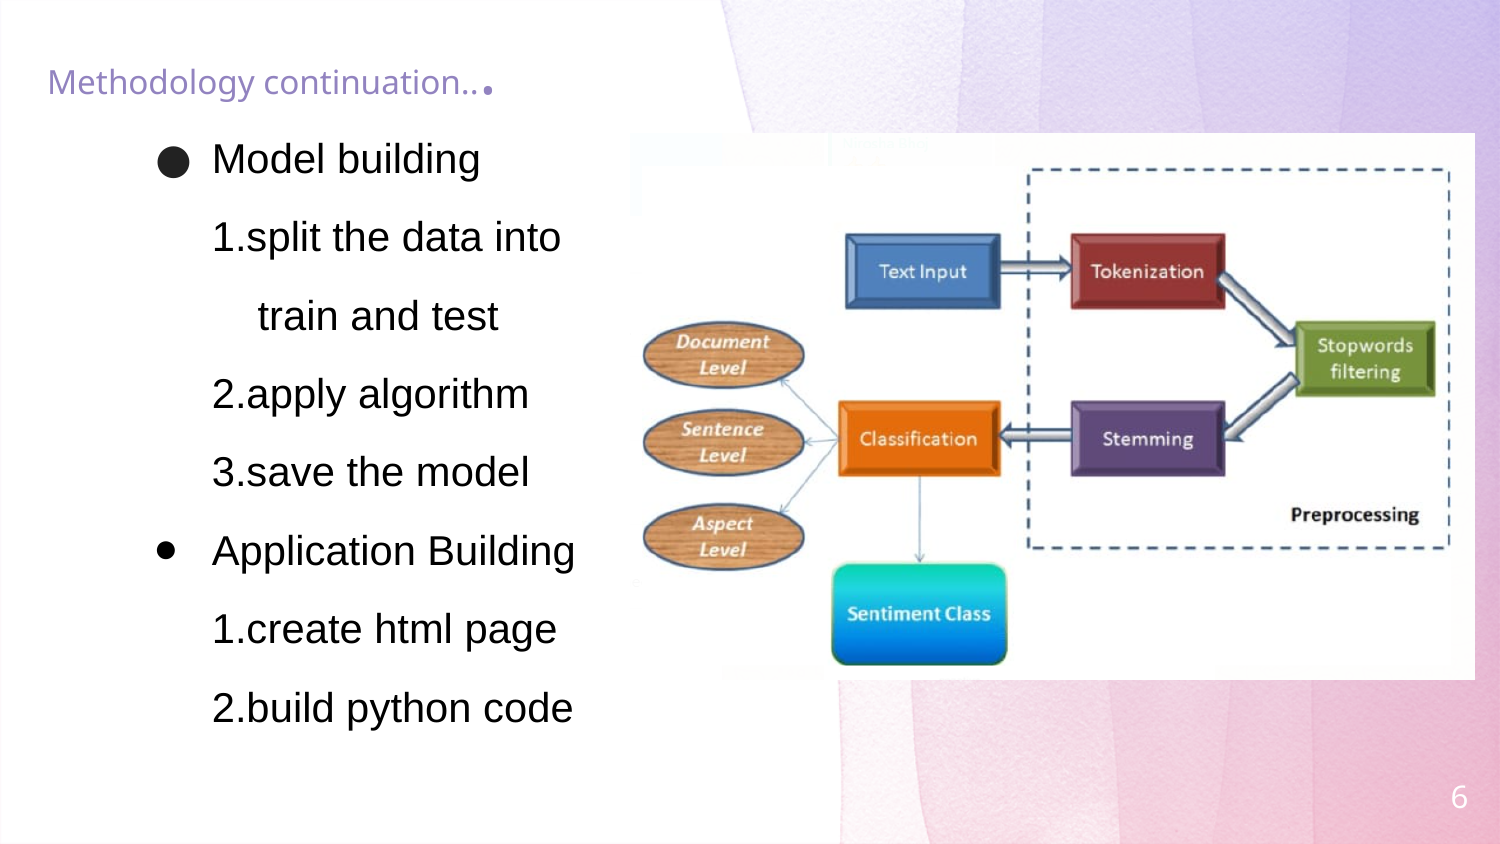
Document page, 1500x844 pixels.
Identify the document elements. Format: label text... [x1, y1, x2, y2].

title Methodology continuation... [47, 43, 1050, 109]
slide_number 6 [1378, 766, 1469, 832]
picture [0, 0, 1500, 844]
list Model building 1.split the data into train and test 2.apply algorithm 3.save the model Application Building 1.create html page 2.build python code [136, 124, 606, 767]
